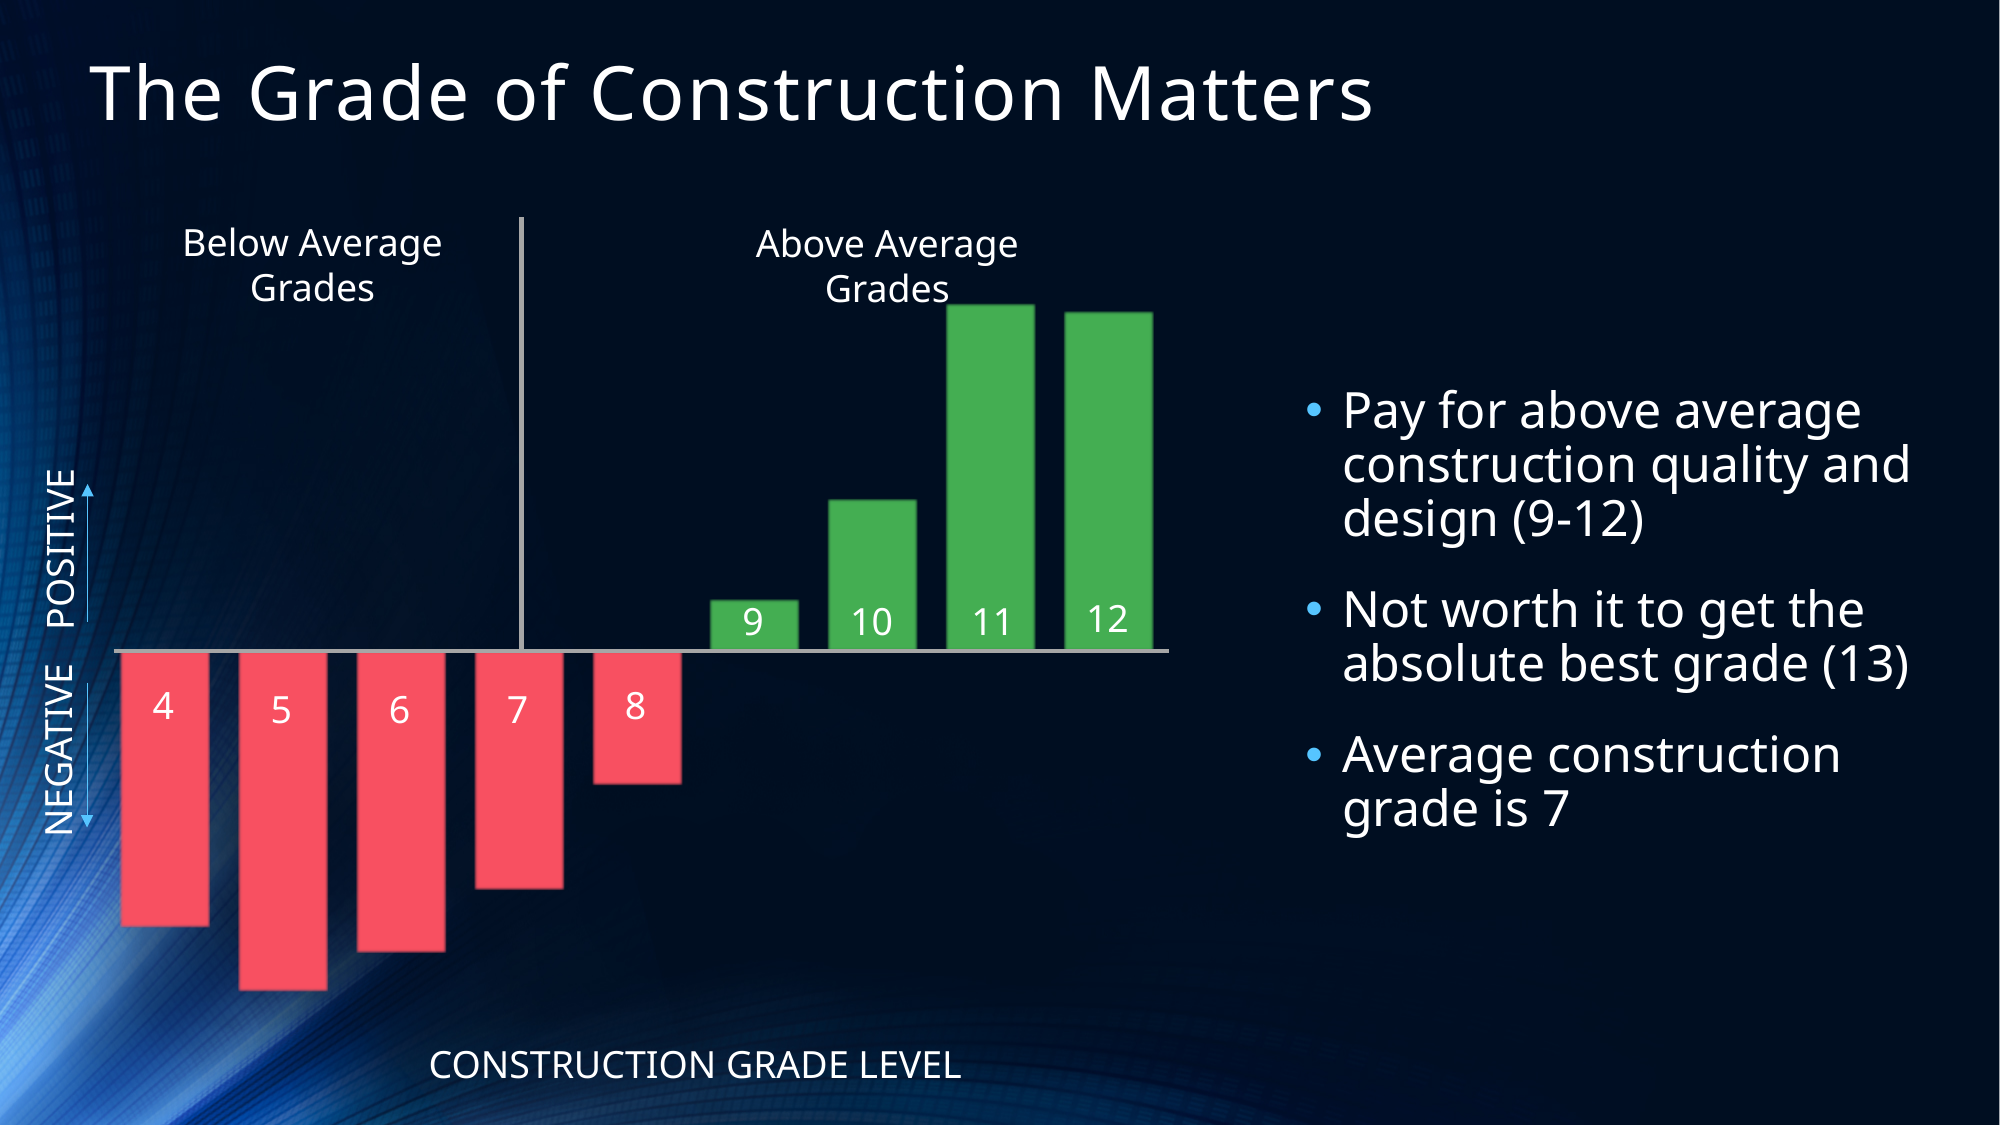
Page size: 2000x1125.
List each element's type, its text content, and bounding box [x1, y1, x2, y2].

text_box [27, 211, 1281, 1094]
picture [0, 0, 2000, 1125]
list Pay for above average construction quality and design (9-12) Not worth it to get the absolute best grade (13) Average construction grade is 7 [1290, 377, 1935, 920]
text_box The Grade of Construction Matters [74, 31, 1813, 144]
